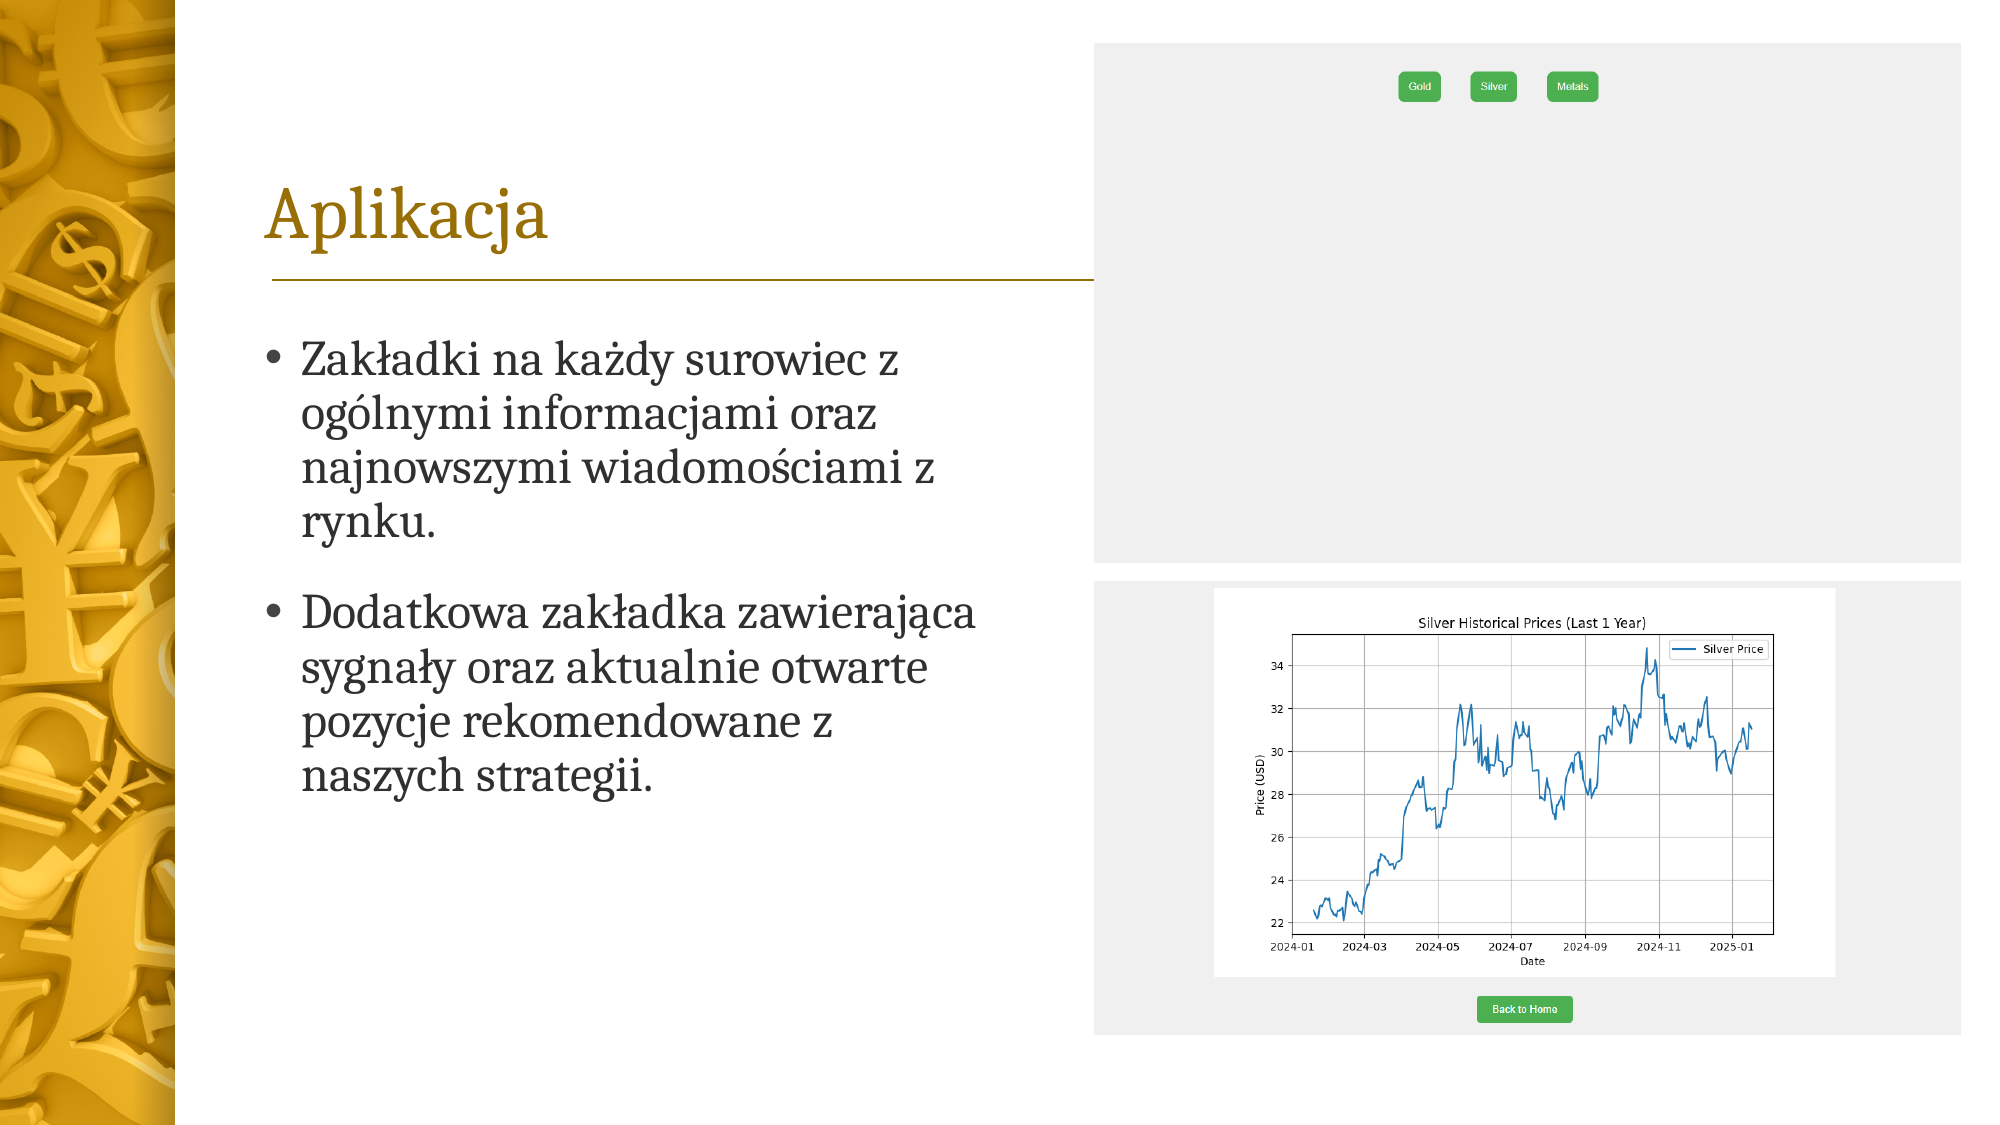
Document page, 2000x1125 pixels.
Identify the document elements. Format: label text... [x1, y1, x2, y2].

title Aplikacja [249, 62, 1088, 263]
picture [1093, 42, 1961, 563]
picture [1093, 581, 1961, 1036]
list Zakładki na każdy surowiec z ogólnymi informacjami oraz najnowszymi wiadomościami z rynku. Dodatkowa zakładka zawierająca sygnały oraz aktualnie otwarte pozycje rekomendowane z naszych strategii. [249, 324, 1024, 1012]
picture [0, 0, 175, 1125]
